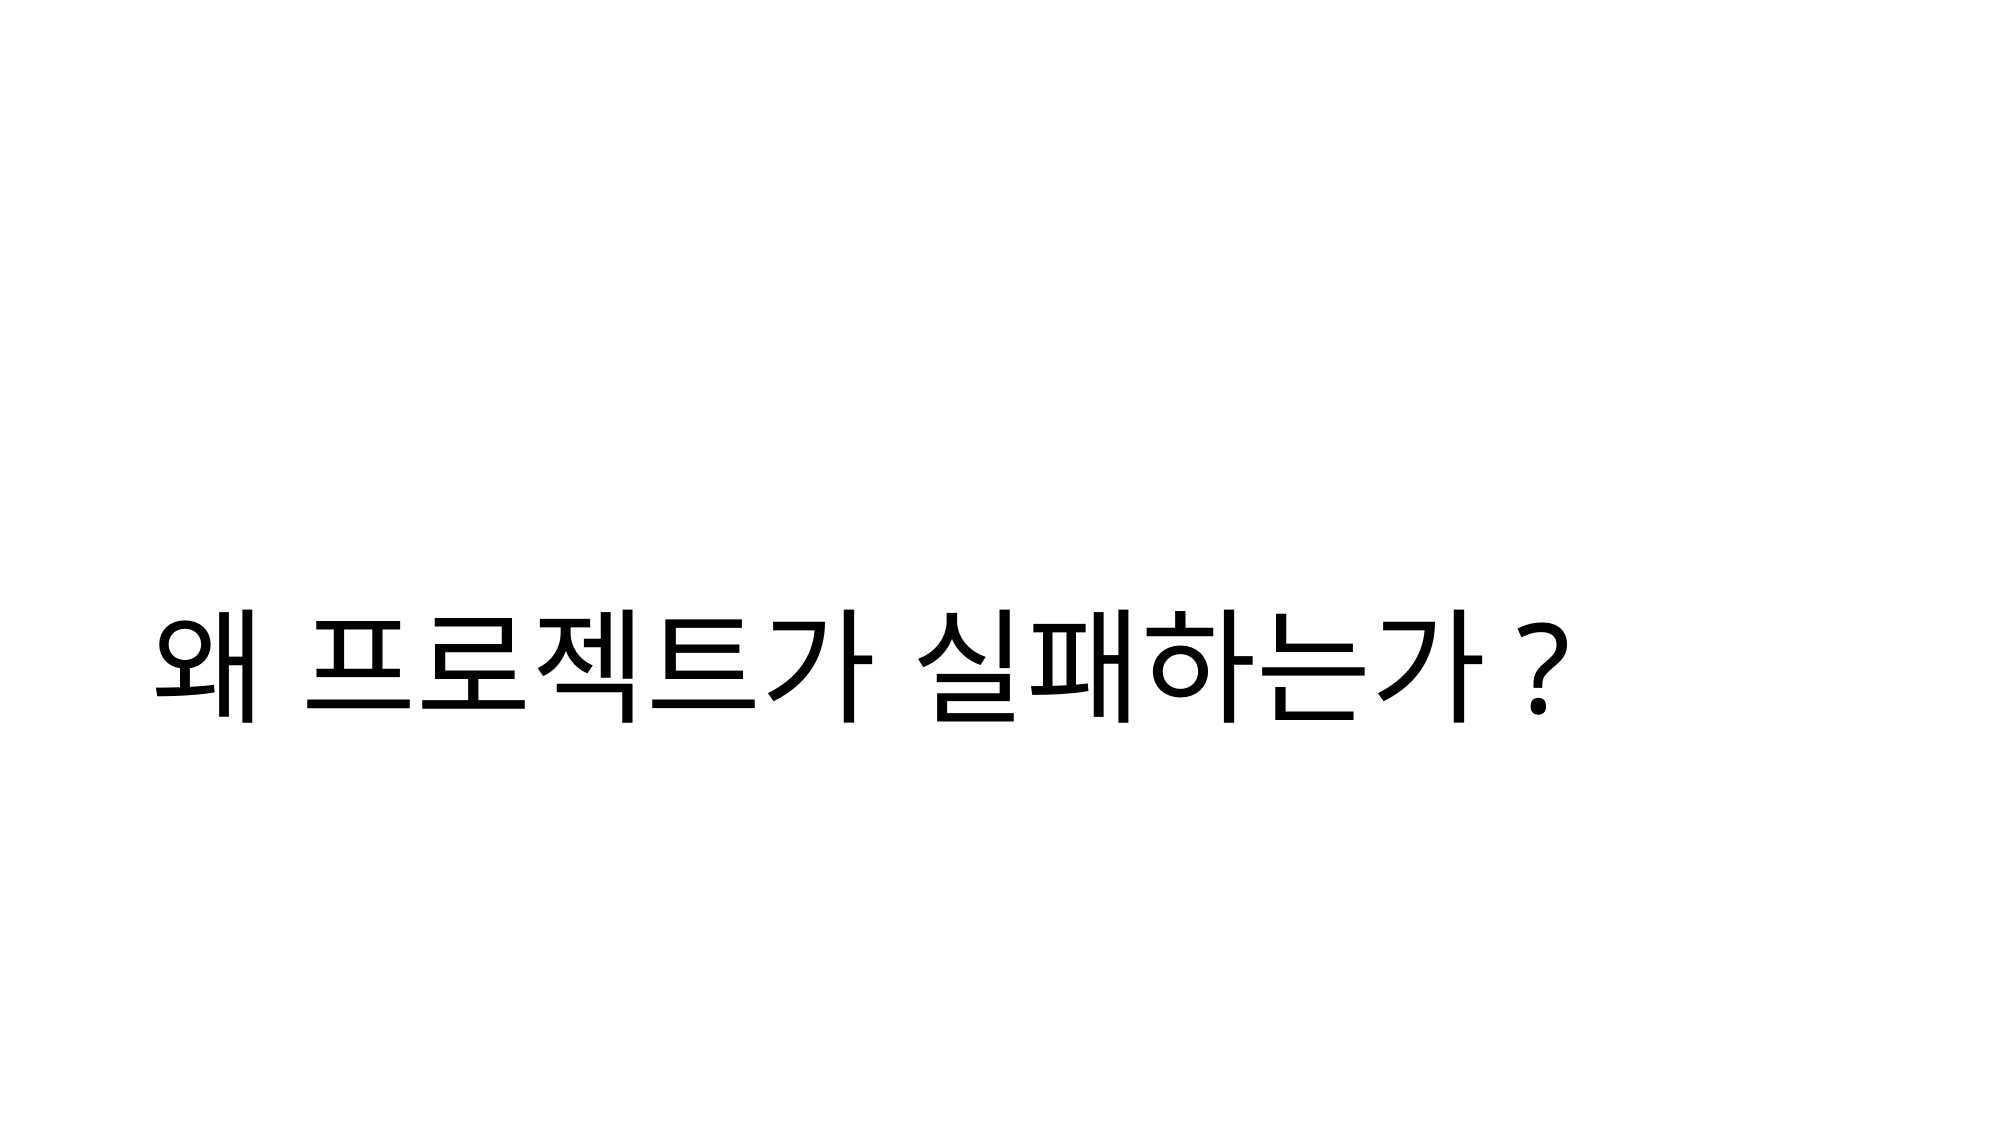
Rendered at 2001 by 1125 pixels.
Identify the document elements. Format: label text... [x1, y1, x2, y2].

title 왜 프로젝트가 실패하는가? [136, 280, 1862, 749]
